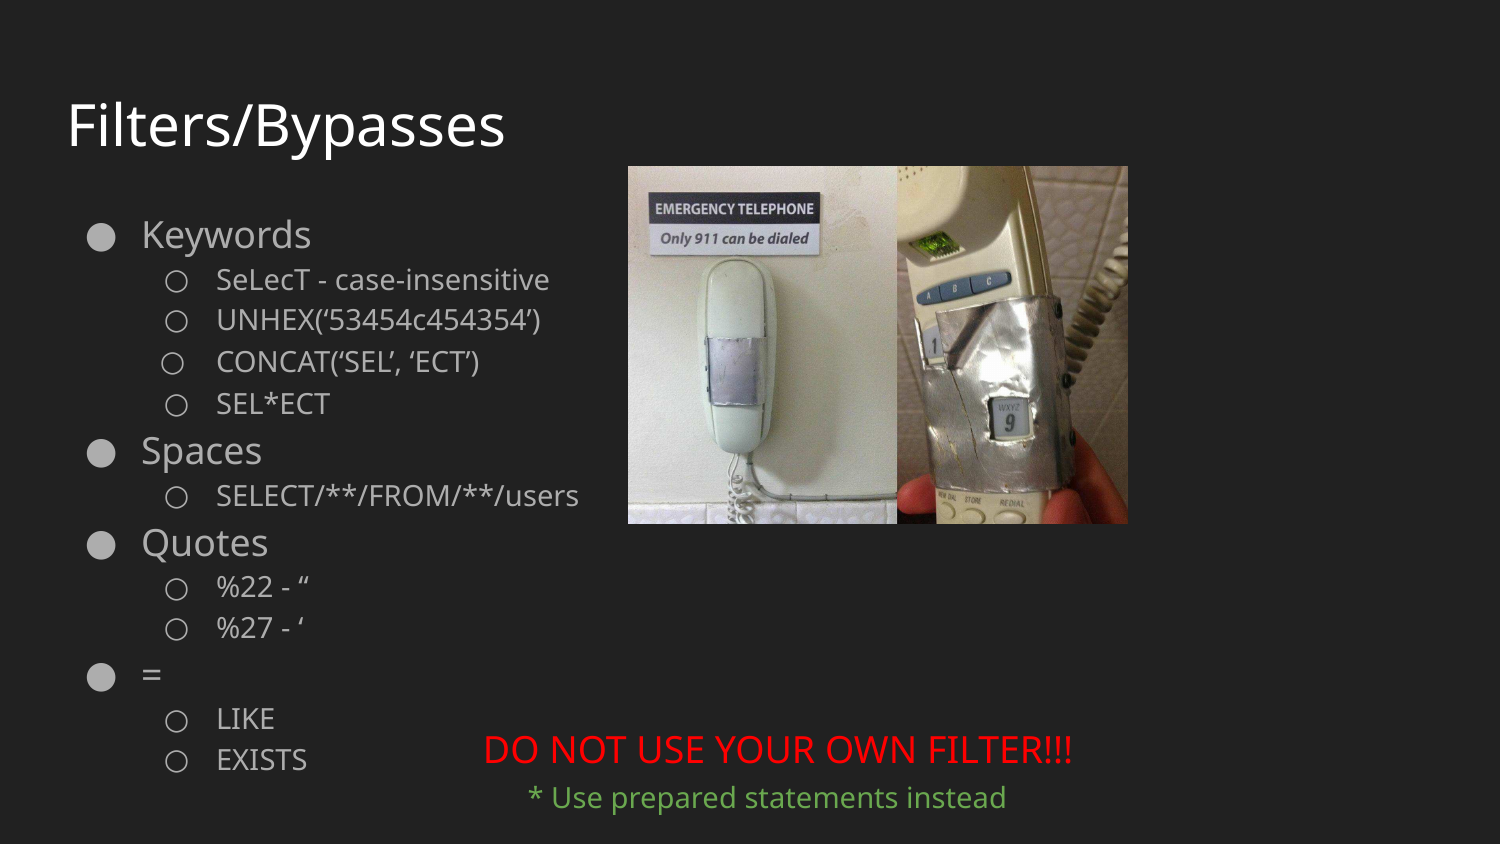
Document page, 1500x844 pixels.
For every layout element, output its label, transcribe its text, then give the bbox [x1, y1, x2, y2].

list Keywords SeLecT - case-insensitive UNHEX(‘53454c454354’) CONCAT(‘SEL’, ‘ECT’) SEL*ECT Spaces SELECT/**/FROM/**/users Quotes %22 - “ %27 - ‘ = LIKE EXISTS [51, 189, 1449, 750]
picture [628, 166, 1128, 524]
text_box * Use prepared statements instead [512, 764, 1081, 827]
text_box DO NOT USE YOUR OWN FILTER!!! [467, 710, 1116, 787]
title Filters/Bypasses [51, 72, 1449, 167]
